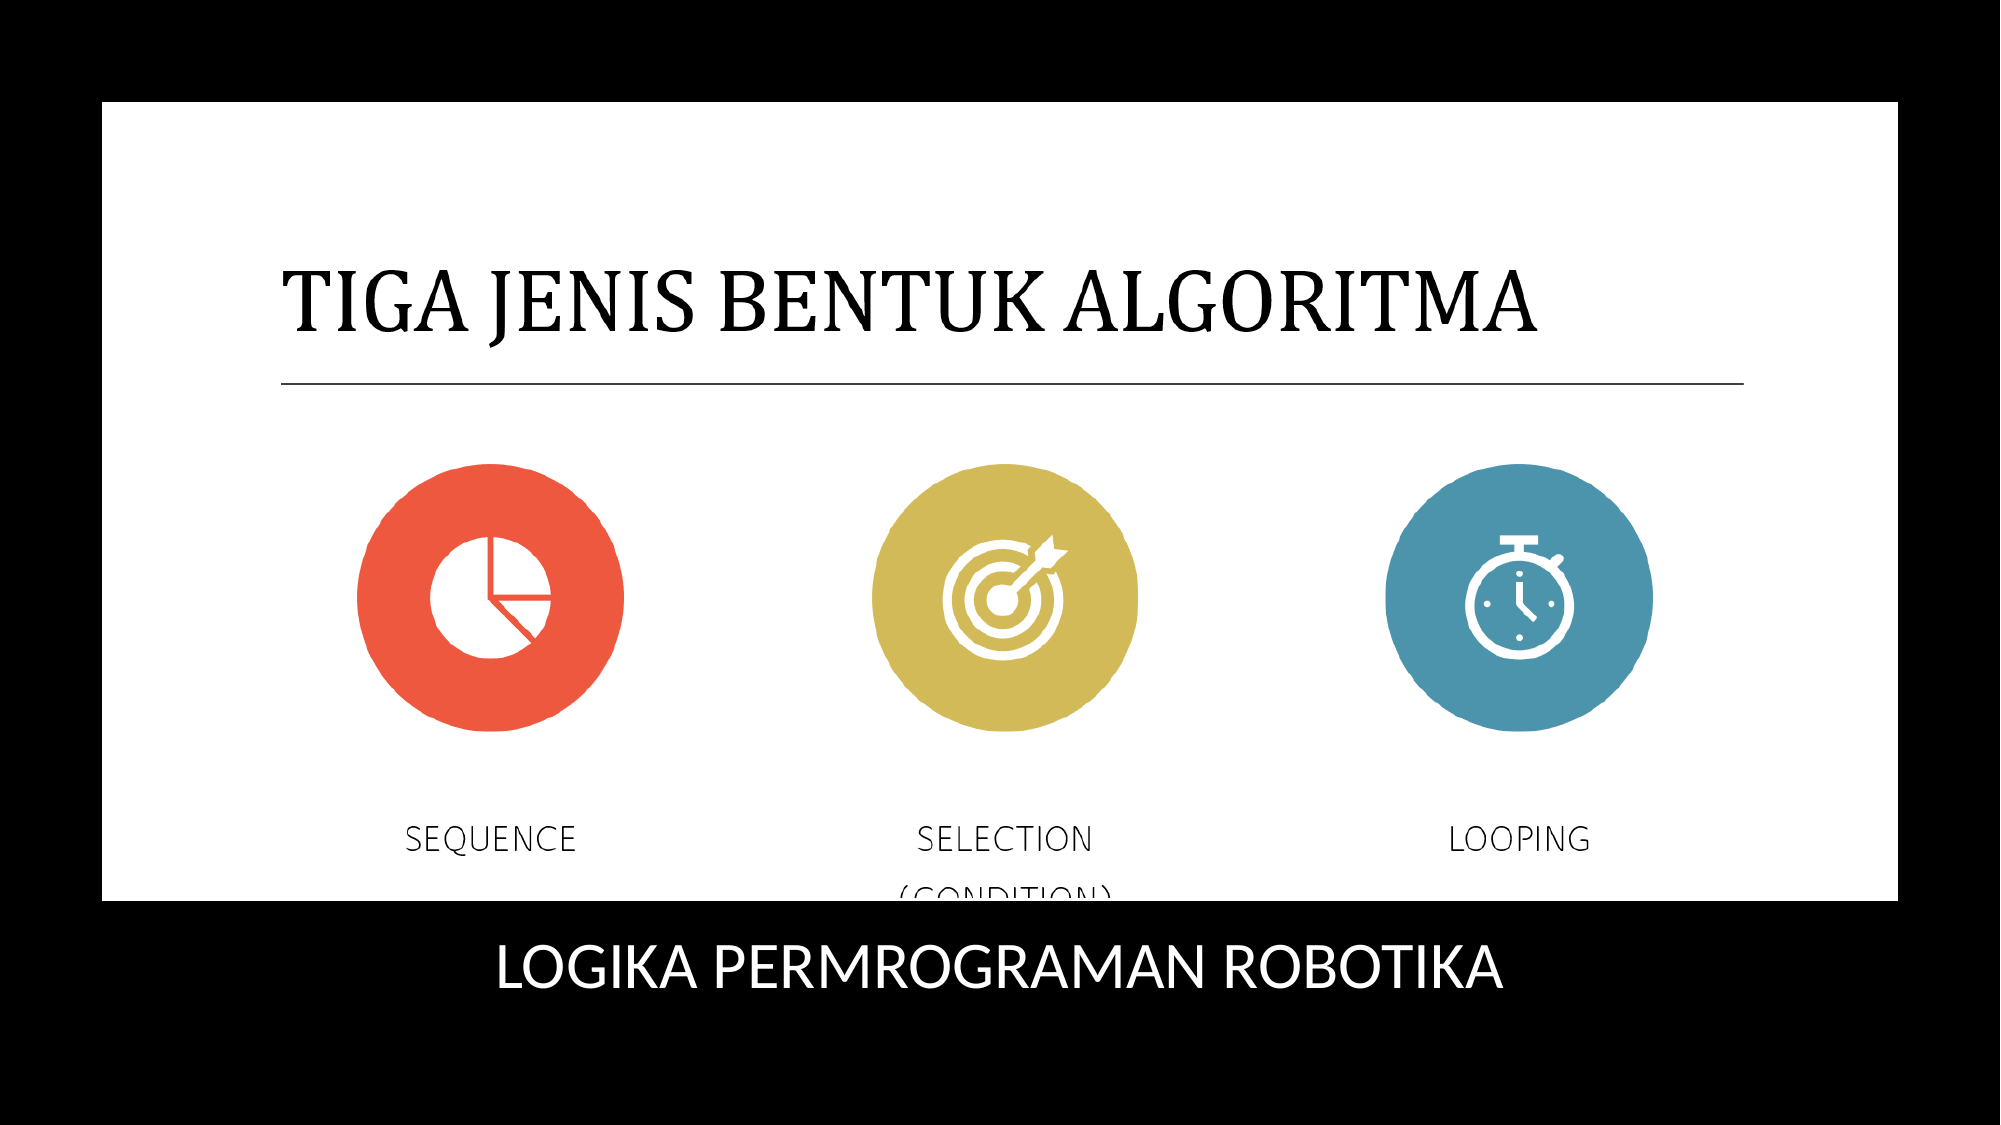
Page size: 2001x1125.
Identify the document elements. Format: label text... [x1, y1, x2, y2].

picture [104, 104, 1896, 899]
text_box LOGIKA PERMROGRAMAN ROBOTIKA [105, 914, 1895, 1020]
